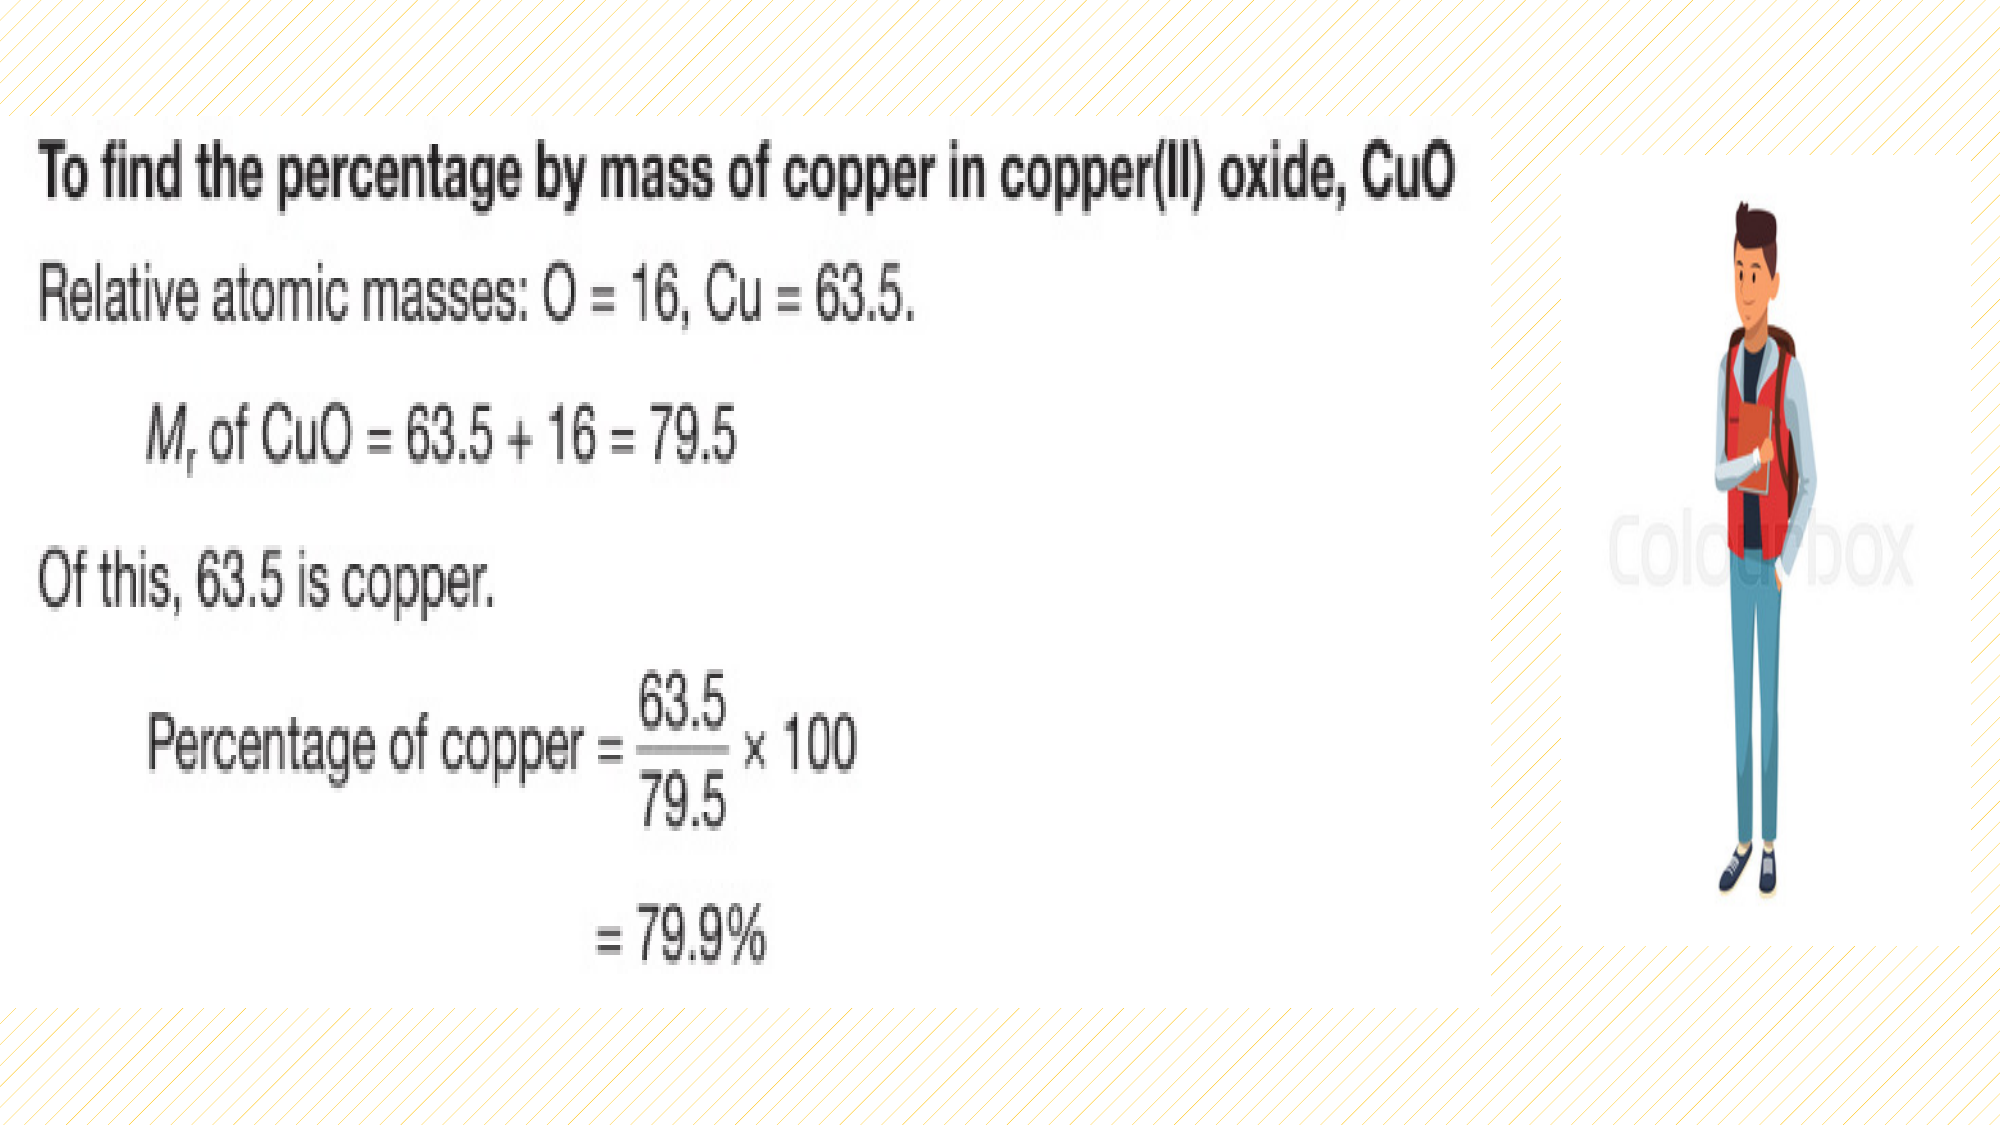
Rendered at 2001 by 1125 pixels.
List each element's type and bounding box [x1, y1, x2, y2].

picture [1561, 155, 1971, 946]
picture [0, 117, 1491, 1008]
